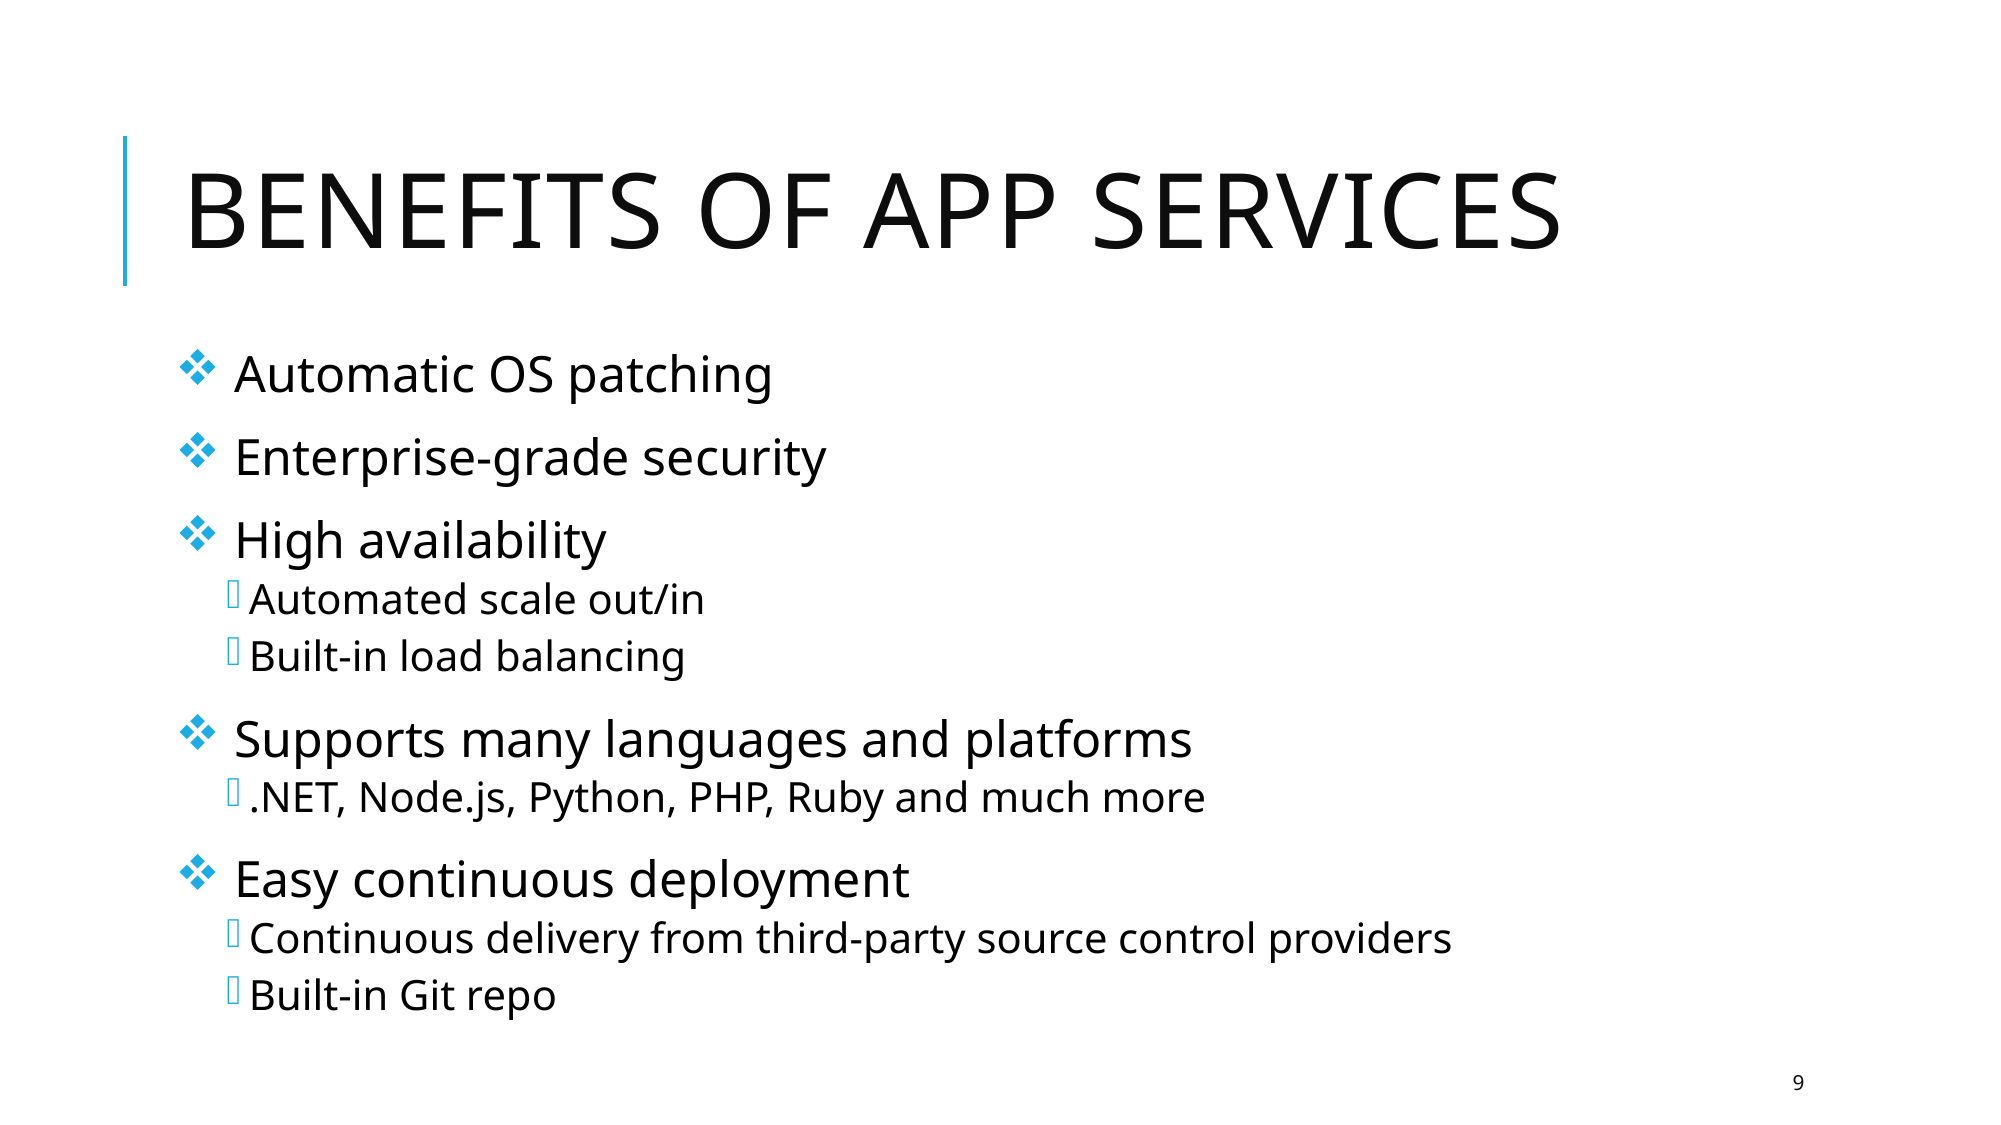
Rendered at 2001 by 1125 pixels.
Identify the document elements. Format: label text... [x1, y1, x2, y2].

list Automatic OS patching Enterprise-grade security High availability Automated scale out/in Built-in load balancing Supports many languages and platforms .NET, Node.js, Python, PHP, Ruby and much more Easy continuous deployment Continuous delivery from third-party source control providers Built-in Git repo [168, 341, 1763, 1035]
slide_number 9 [1777, 1061, 1938, 1107]
title Benefits of App Services [168, 96, 1763, 341]
